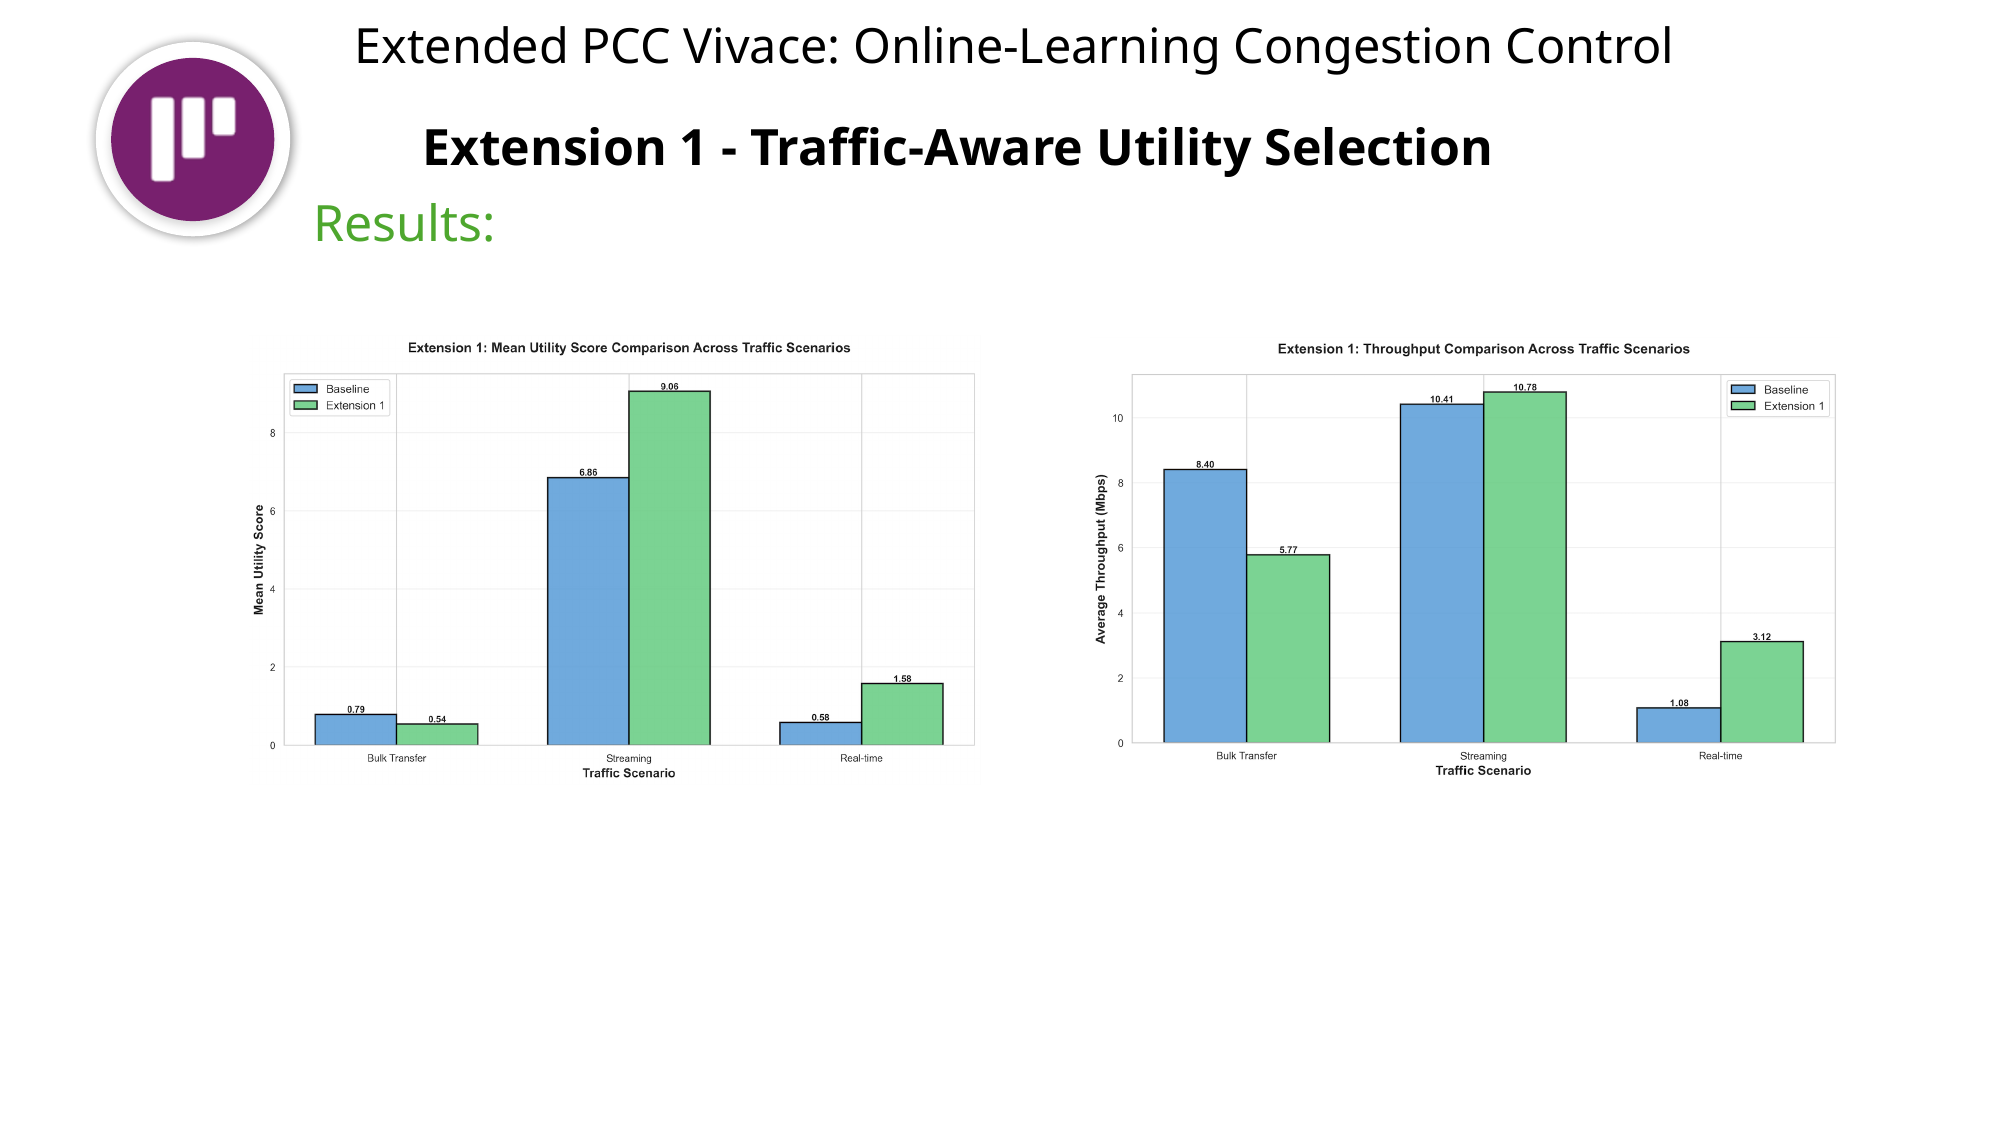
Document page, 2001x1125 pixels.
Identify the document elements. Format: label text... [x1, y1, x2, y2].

picture [248, 335, 982, 785]
text_box [109, 56, 276, 223]
text_box Extended PCC Vivace: Online-Learning Congestion Control [318, 1, 1710, 82]
text_box [94, 40, 292, 238]
text_box Extension 1 - Traffic-Aware Utility Selection [422, 115, 1578, 176]
picture [1089, 335, 1841, 782]
picture [135, 81, 251, 198]
text_box Results: [298, 184, 554, 260]
